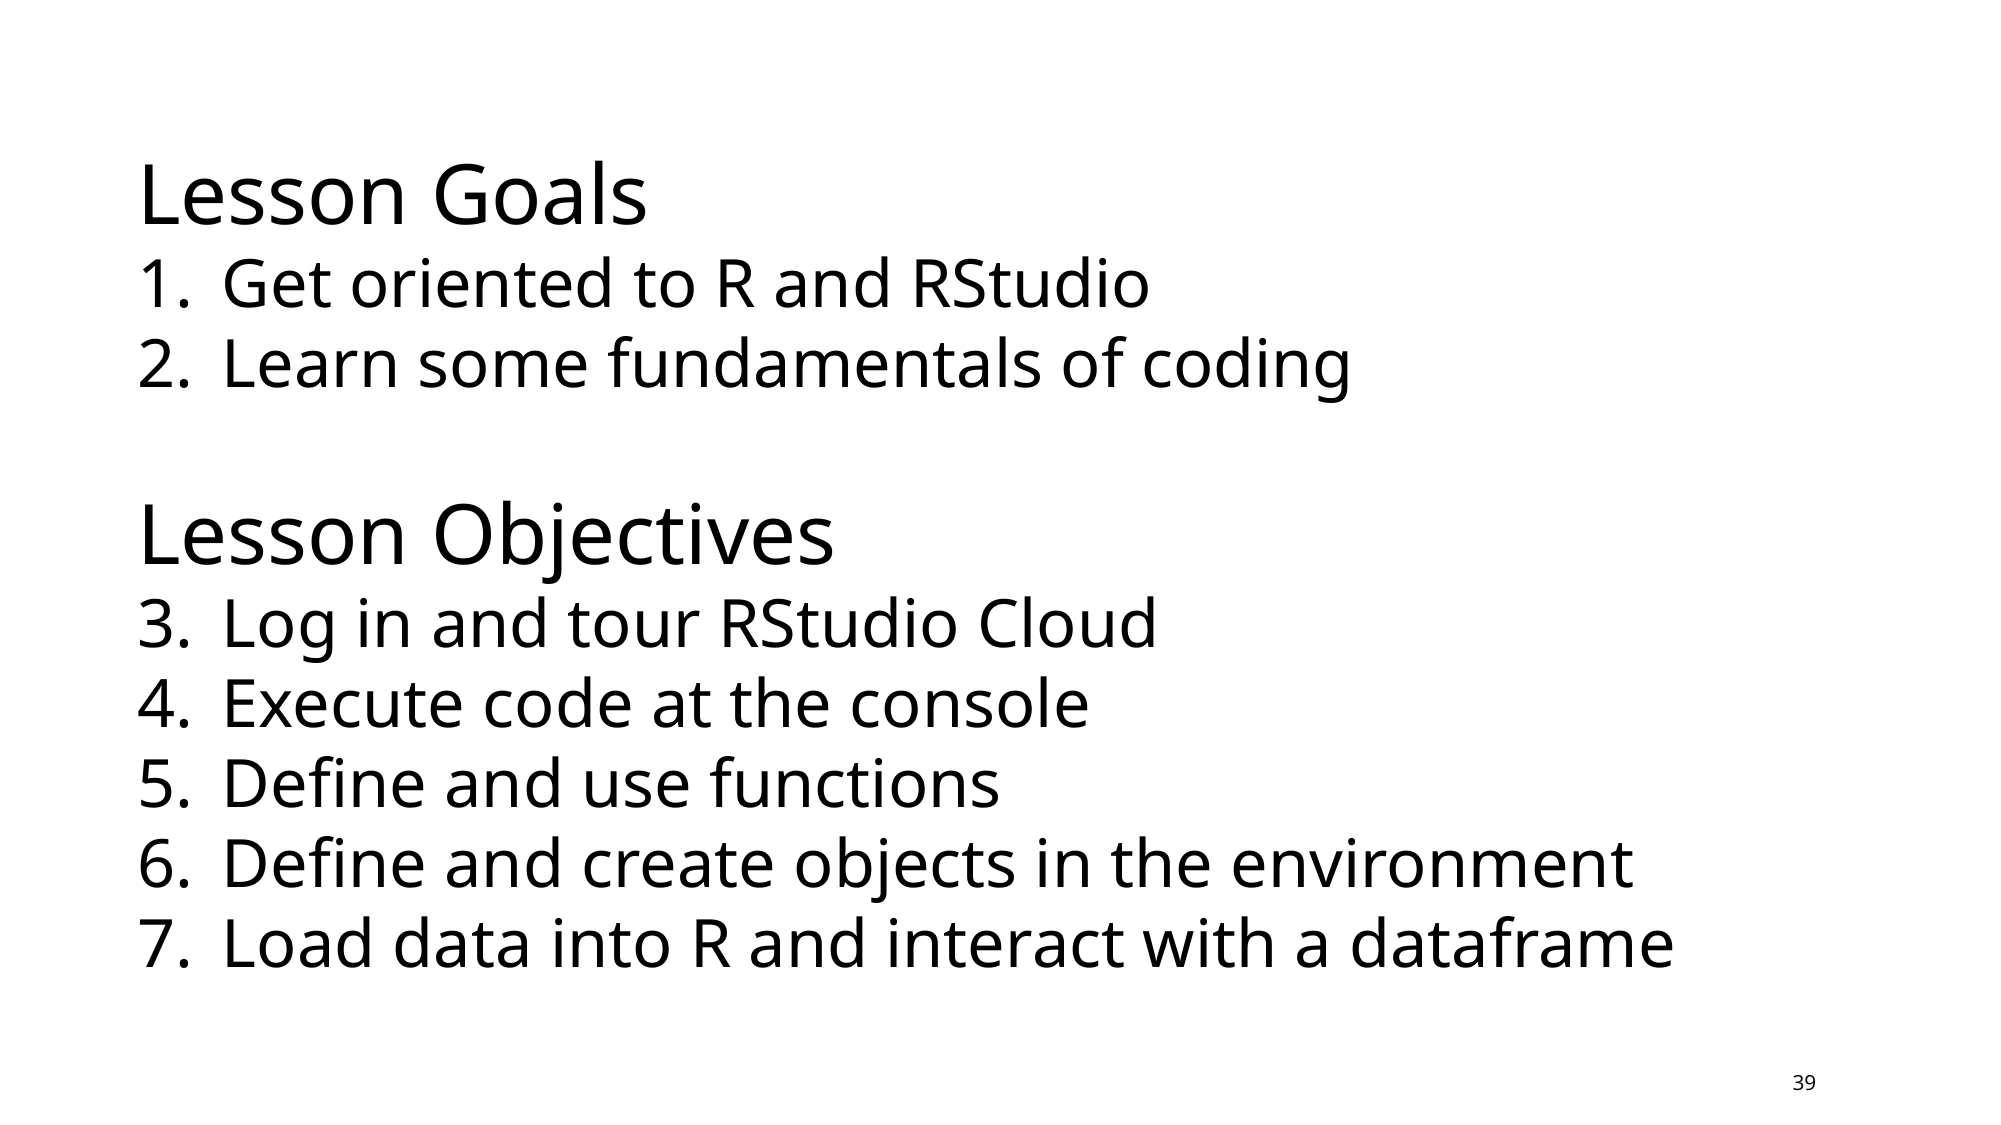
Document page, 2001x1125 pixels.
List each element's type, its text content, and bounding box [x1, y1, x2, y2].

slide_number 39 [1777, 1061, 1938, 1107]
text_box Lesson Goals Get oriented to R and RStudio Learn some fundamentals of coding Lesson Objectives Log in and tour RStudio Cloud Execute code at the console Define and use functions Define and create objects in the environment Load data into R and interact with a dataframe [122, 133, 1918, 988]
